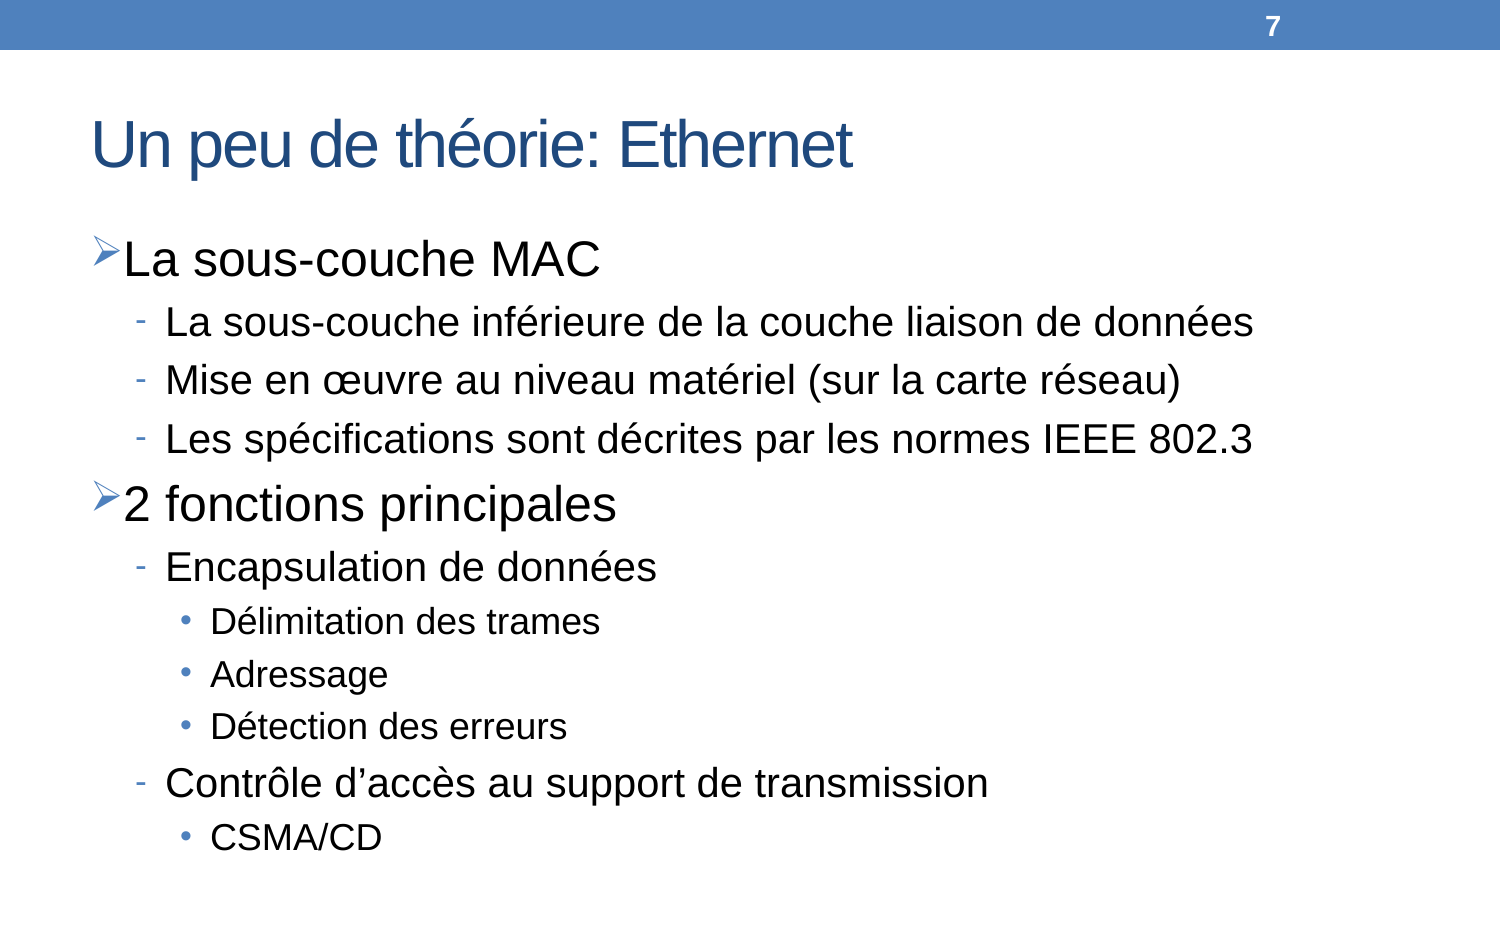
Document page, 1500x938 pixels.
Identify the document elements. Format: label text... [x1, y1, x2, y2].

slide_number 7 [1250, 2, 1425, 48]
list La sous-couche MAC La sous-couche inférieure de la couche liaison de données Mise en œuvre au niveau matériel (sur la carte réseau) Les spécifications sont décrites par les normes IEEE 802.3 2 fonctions principales Encapsulation de données Délimitation des trames Adressage Détection des erreurs Contrôle d’accès au support de transmission CSMA/CD [75, 218, 1425, 886]
title Un peu de théorie: Ethernet [75, 72, 1425, 209]
